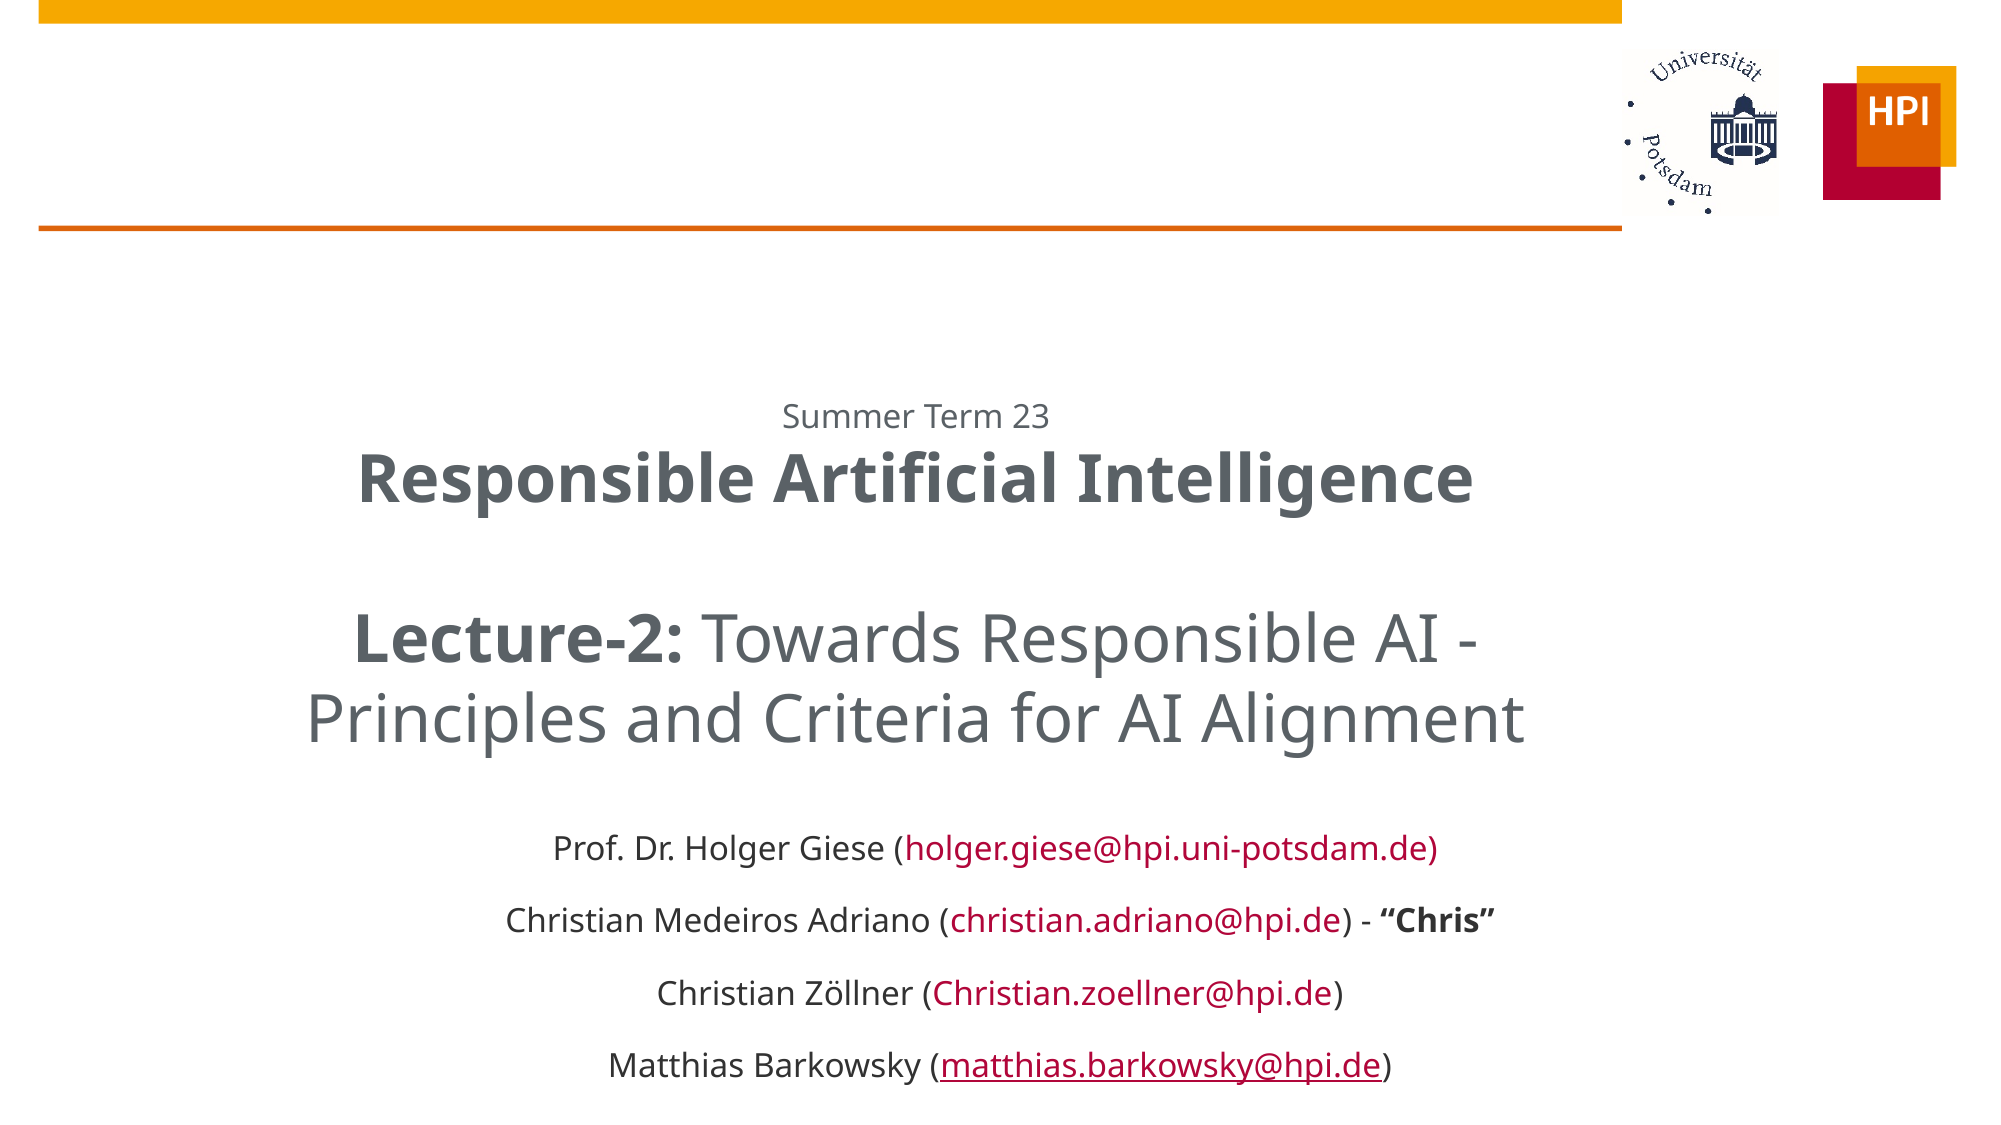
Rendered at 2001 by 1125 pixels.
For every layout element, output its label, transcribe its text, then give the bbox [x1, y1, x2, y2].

picture [1622, 49, 1779, 216]
subtitle Prof. Dr. Holger Giese (holger.giese@hpi.uni-potsdam.de) Christian Medeiros Adriano (christian.adriano@hpi.de) - “Chris” Christian Zöllner (Christian.zoellner@hpi.de) Matthias Barkowsky (matthias.barkowsky@hpi.de) [249, 805, 1750, 1125]
title Summer Term 23 Responsible Artificial Intelligence Lecture-2: Towards Responsible AI - Principles and Criteria for AI Alignment [249, 232, 1583, 785]
picture [1823, 66, 1957, 200]
